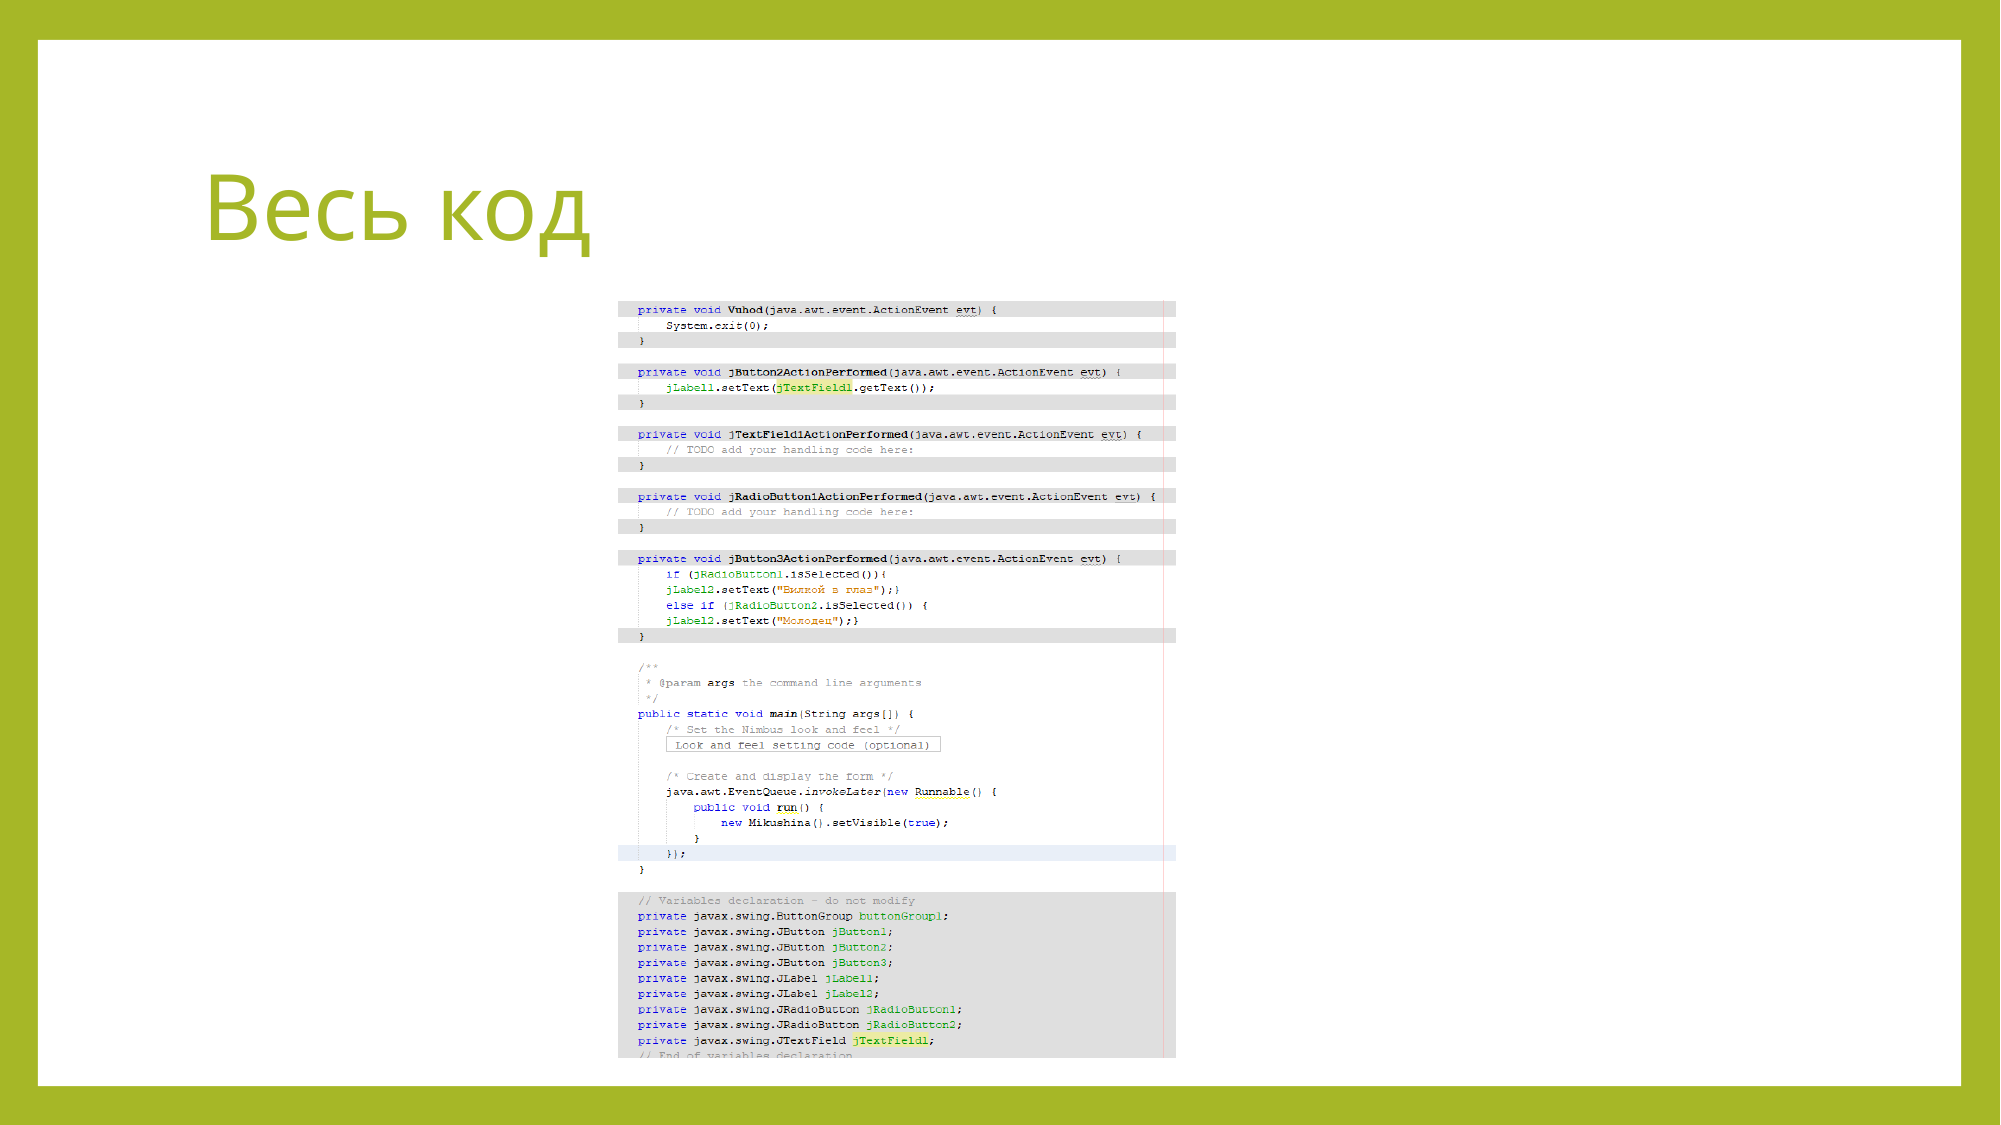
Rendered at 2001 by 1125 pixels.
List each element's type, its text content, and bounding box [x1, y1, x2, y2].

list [617, 300, 1176, 1059]
title Весь код [187, 99, 1808, 323]
